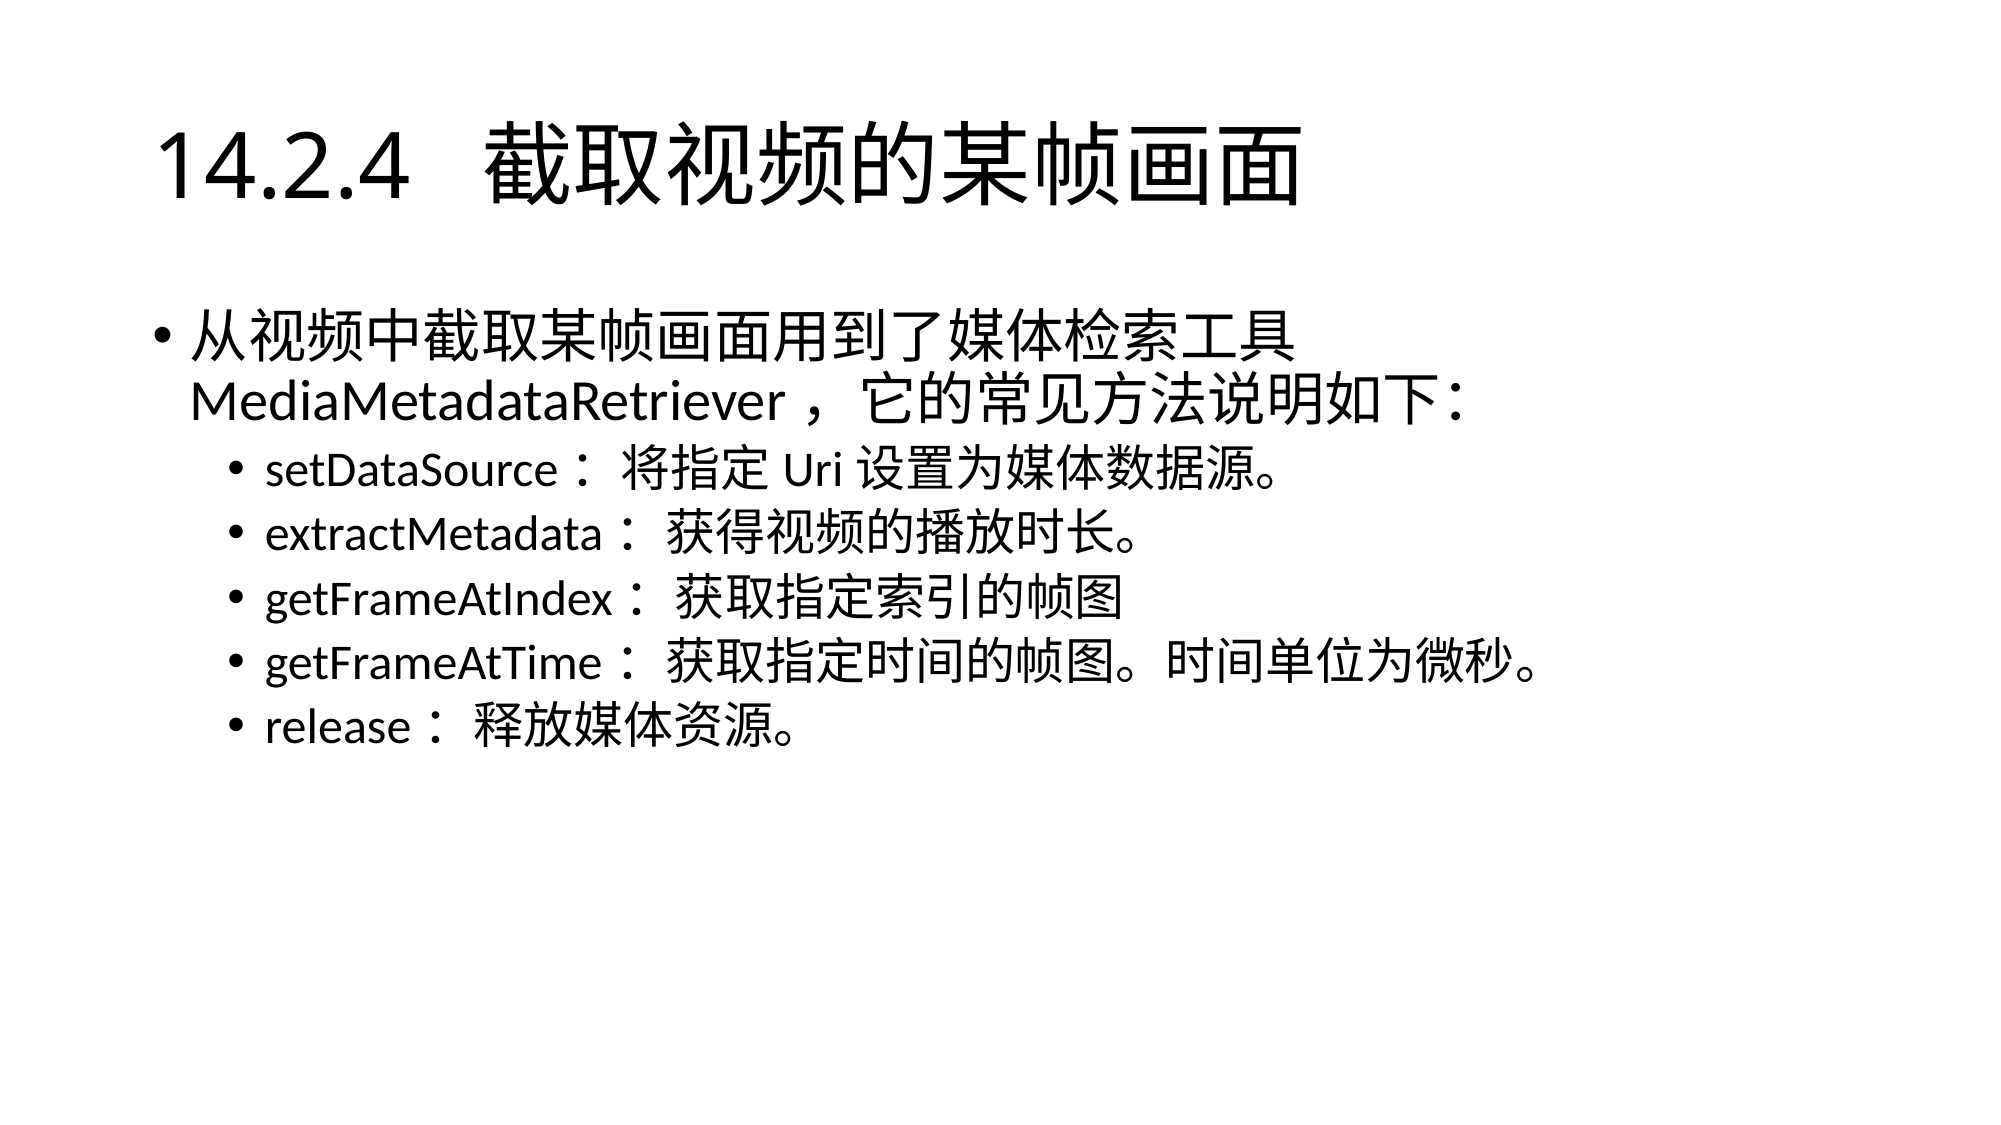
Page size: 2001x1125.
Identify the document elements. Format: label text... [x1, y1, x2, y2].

title 14.2.4 截取视频的某帧画面 [137, 59, 1863, 278]
list 从视频中截取某帧画面用到了媒体检索工具MediaMetadataRetriever，它的常见方法说明如下： setDataSource：将指定Uri设置为媒体数据源。 extractMetadata：获得视频的播放时长。 getFrameAtIndex：获取指定索引的帧图 getFrameAtTime：获取指定时间的帧图。时间单位为微秒。 release：释放媒体资源。 [137, 299, 1863, 1014]
